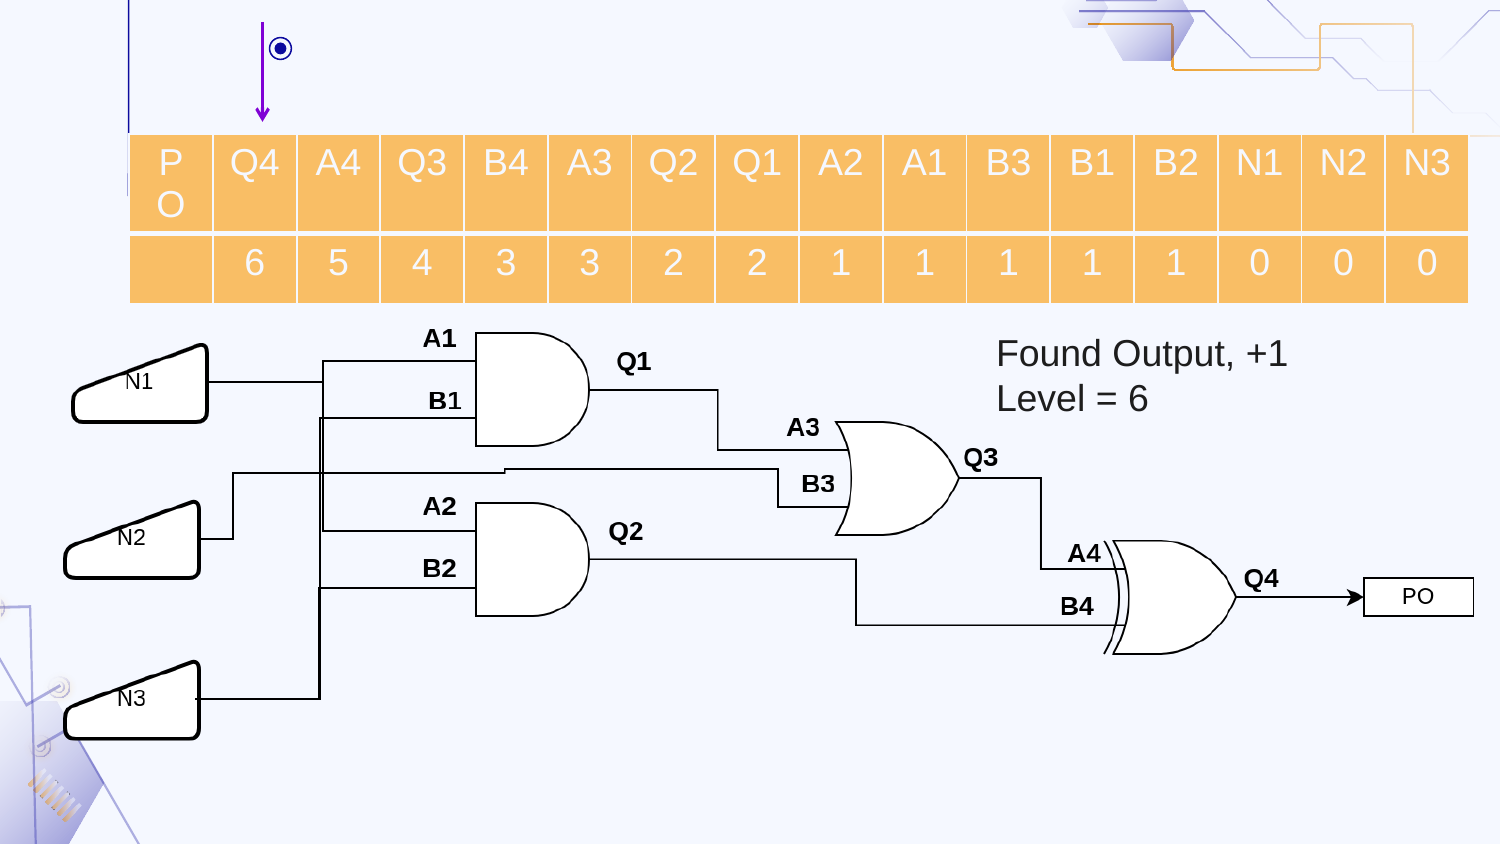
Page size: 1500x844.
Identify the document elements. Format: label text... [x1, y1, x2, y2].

table_cell 1 [1135, 236, 1217, 303]
table_cell 6 [214, 236, 296, 303]
table_header Q1 [716, 135, 798, 231]
table_header A2 [800, 135, 882, 231]
table_cell [130, 236, 212, 303]
table_cell 4 [381, 236, 463, 303]
table_cell 1 [884, 236, 966, 303]
table_cell 5 [298, 236, 379, 303]
table_header B2 [1135, 135, 1217, 231]
table_cell 2 [716, 236, 798, 303]
table_cell 0 [1302, 236, 1384, 303]
table_cell 3 [549, 236, 631, 303]
table_cell 0 [1219, 236, 1301, 303]
table_header Q4 [214, 135, 296, 231]
table_header B4 [465, 135, 547, 231]
table_cell 2 [632, 236, 714, 303]
table_cell 1 [967, 236, 1049, 303]
table_header Q3 [381, 135, 463, 231]
table_header A1 [884, 135, 966, 231]
table_header Q2 [632, 135, 714, 231]
table_cell 3 [465, 236, 547, 303]
table_cell 0 [1386, 236, 1468, 303]
table_cell 1 [1051, 236, 1133, 303]
table_header N2 [1302, 135, 1384, 231]
table_header B1 [1051, 135, 1133, 231]
table_header B3 [967, 135, 1049, 231]
picture [62, 309, 1474, 741]
table_header PO [130, 135, 212, 231]
table_header A4 [298, 135, 379, 231]
table_header N3 [1386, 135, 1468, 231]
table_header N1 [1219, 135, 1301, 231]
table_cell 1 [800, 236, 882, 303]
table_header A3 [549, 135, 631, 231]
